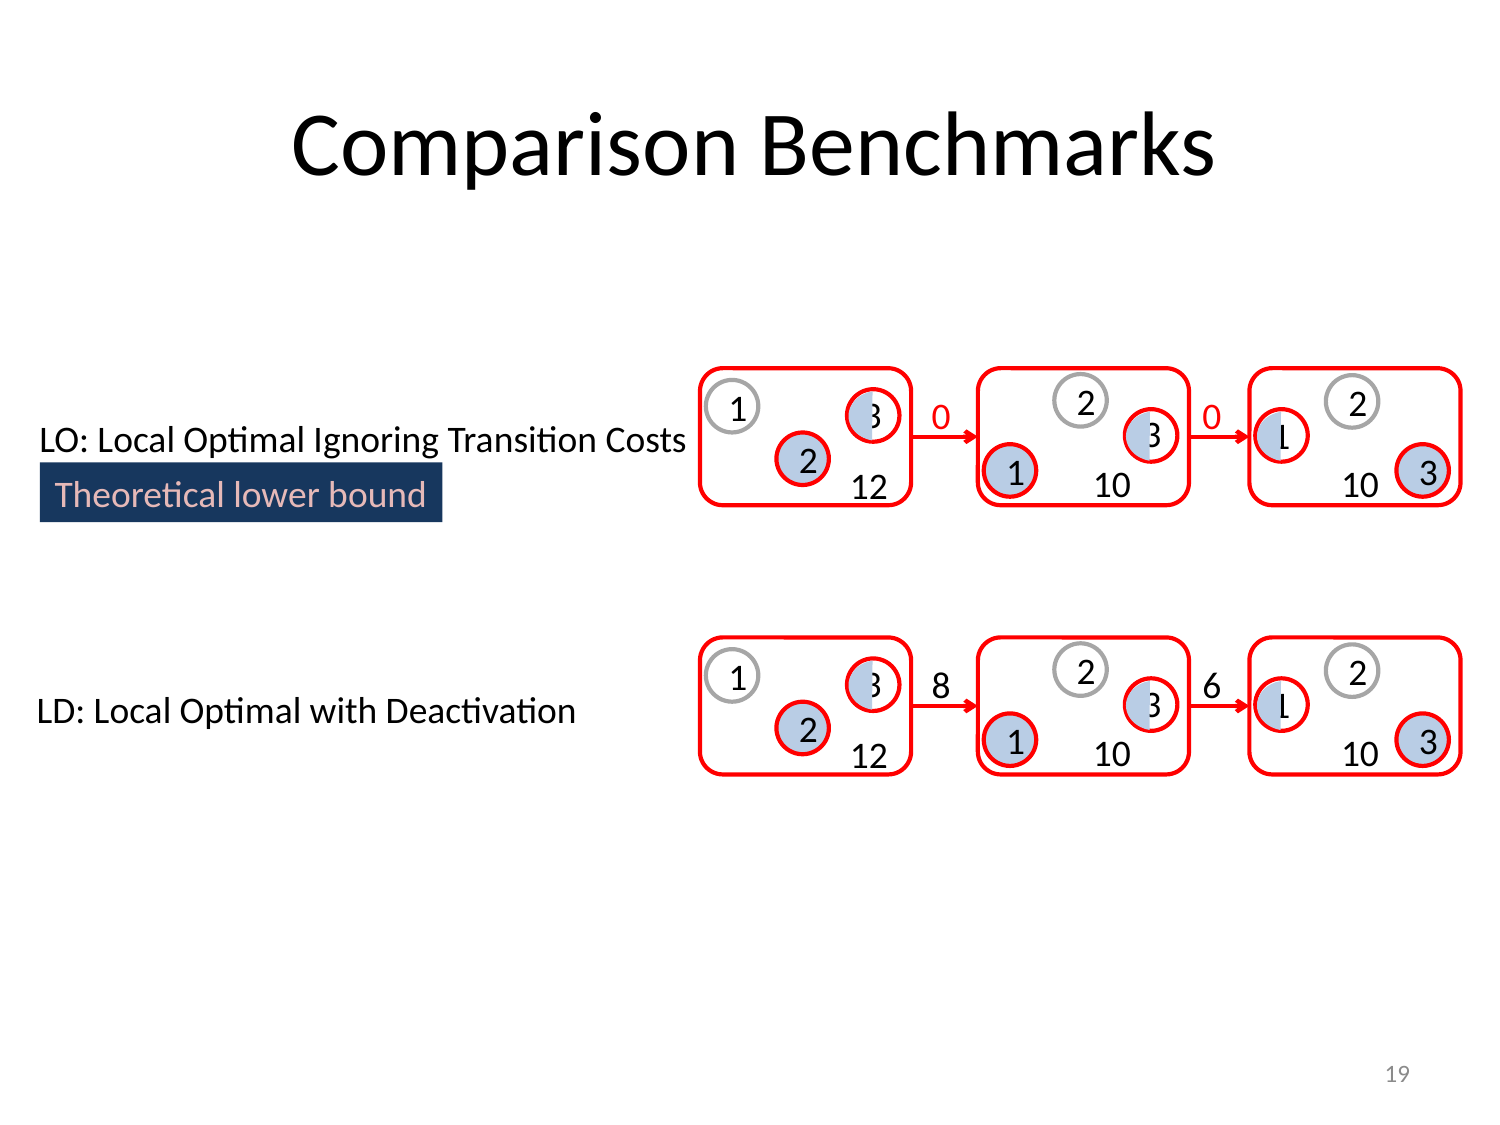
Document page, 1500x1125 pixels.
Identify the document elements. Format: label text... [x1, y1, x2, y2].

text_box Theoretical lower bound [39, 462, 443, 523]
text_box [699, 368, 1461, 516]
slide_number 19 [1074, 1042, 1425, 1103]
title Comparison Benchmarks [79, 44, 1430, 233]
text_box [699, 637, 1461, 785]
text_box LD: Local Optimal with Deactivation [21, 678, 593, 738]
text_box LO: Local Optimal Ignoring Transition Costs [24, 407, 694, 467]
